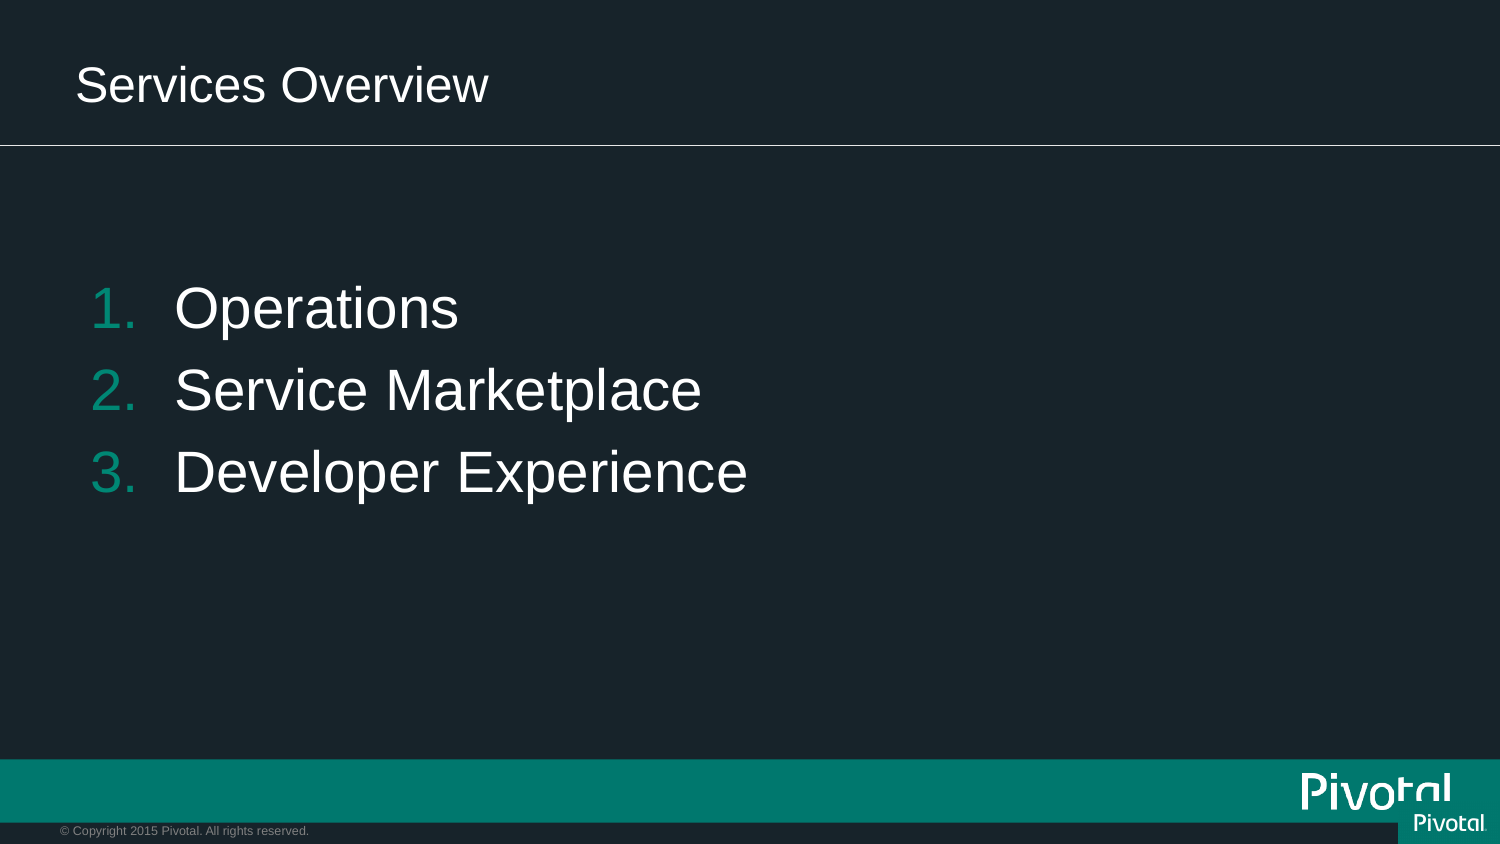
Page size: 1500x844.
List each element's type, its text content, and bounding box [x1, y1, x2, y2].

list Operations Service Marketplace Developer Experience [75, 181, 1425, 688]
picture [1302, 773, 1500, 844]
title Services Overview [75, 52, 1425, 113]
